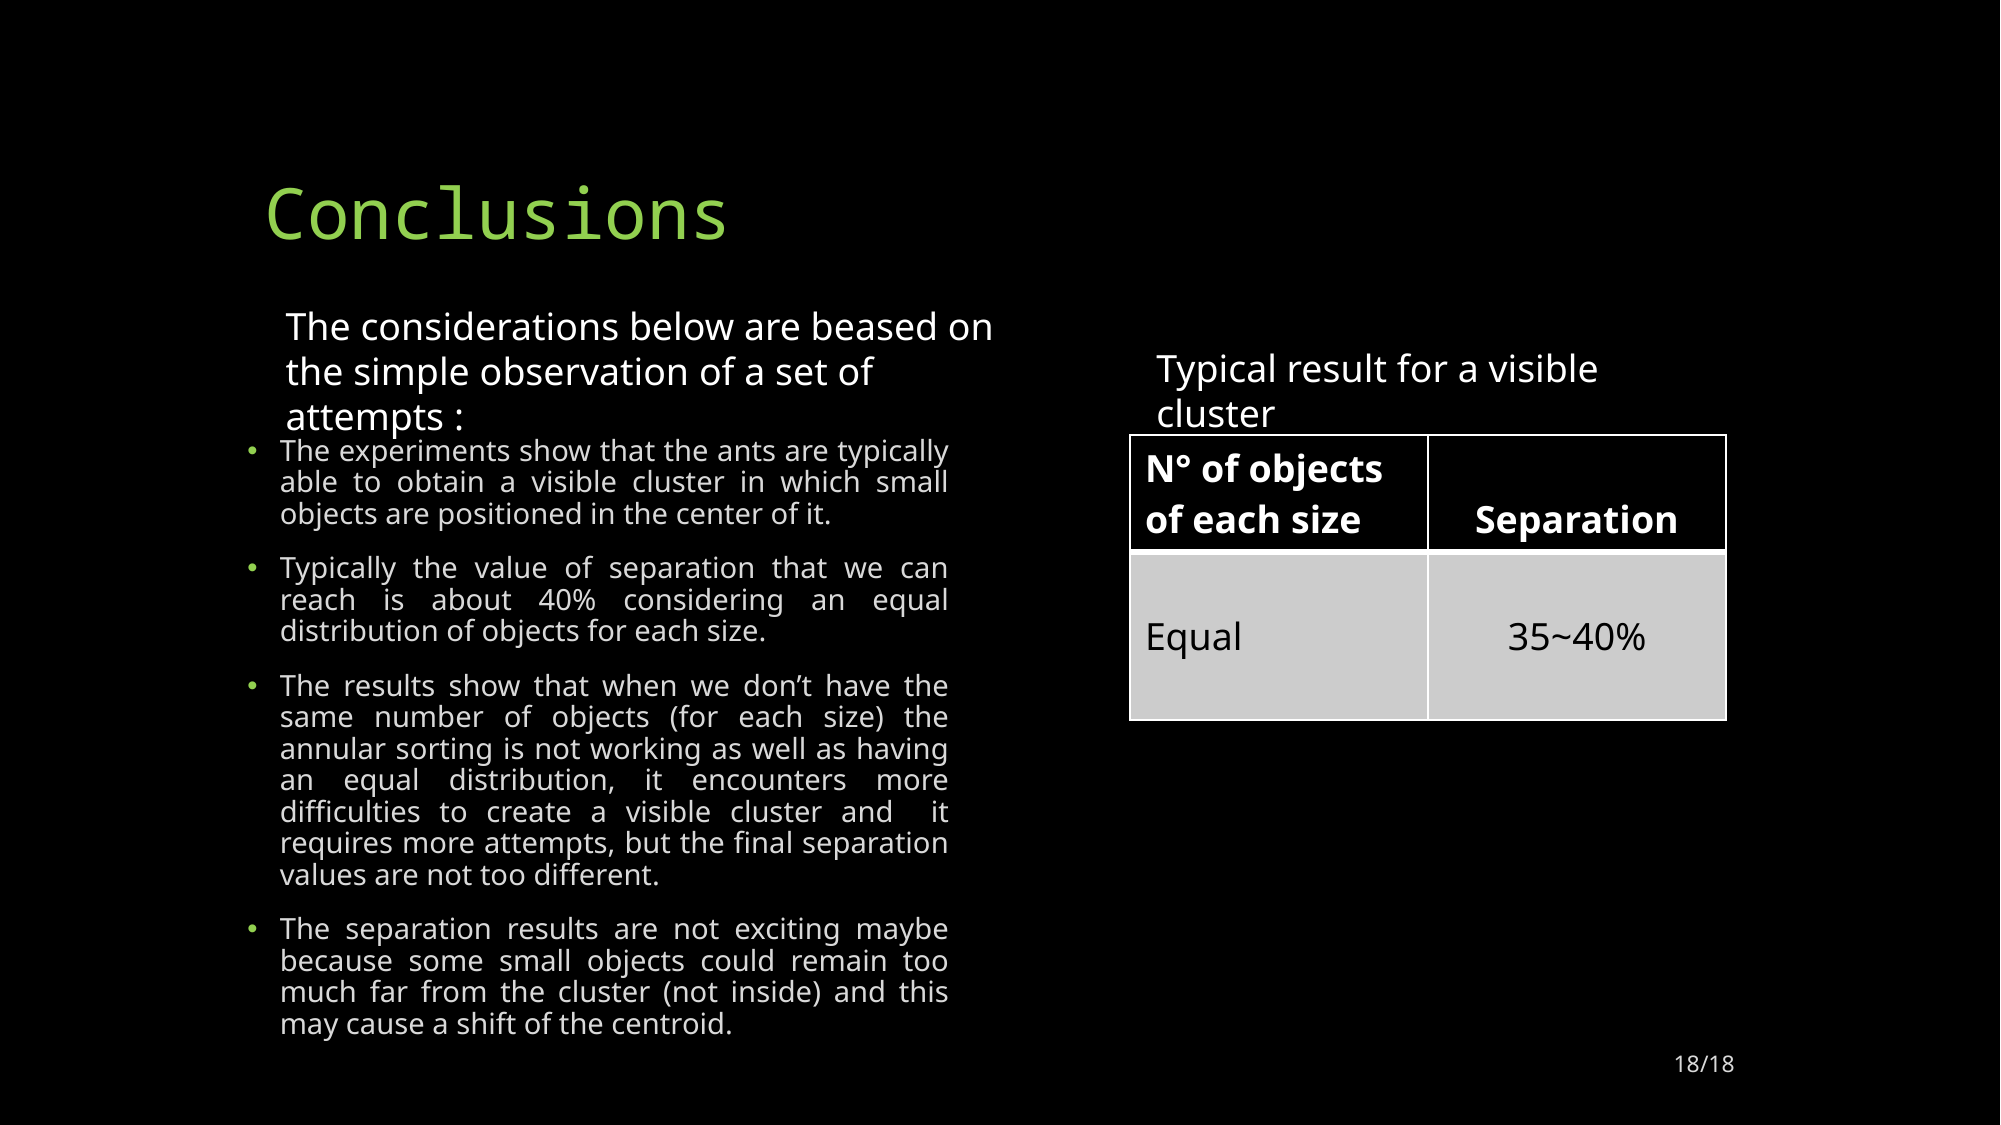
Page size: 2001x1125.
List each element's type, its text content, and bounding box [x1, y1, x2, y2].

text_box Typical result for a visible cluster [1141, 338, 1697, 443]
table_cell 35~40% [1429, 555, 1725, 719]
list The experiments show that the ants are typically able to obtain a visible cluster in which small objects are positioned in the center of it. Typically the value of separation that we can reach is about 40% considering an equal distribution of objects for each size. The results show that when we don’t have the same number of objects (for each size) the annular sorting is not working as well as having an equal distribution, it encounters more difficulties to create a visible cluster and it requires more attempts, but the final separation values are not too different. The separation results are not exciting maybe because some small objects could remain too much far from the cluster (not inside) and this may cause a shift of the centroid. [232, 324, 965, 1065]
title Conclusions [249, 75, 1750, 263]
table_cell Equal [1131, 555, 1427, 719]
text_box The considerations below are beased on the simple observation of a set of attempts : [270, 295, 1024, 446]
table_header Separation [1429, 436, 1725, 549]
table_header N° of objects of each size [1131, 436, 1427, 549]
slide_number 18/18 [1612, 1043, 1750, 1086]
